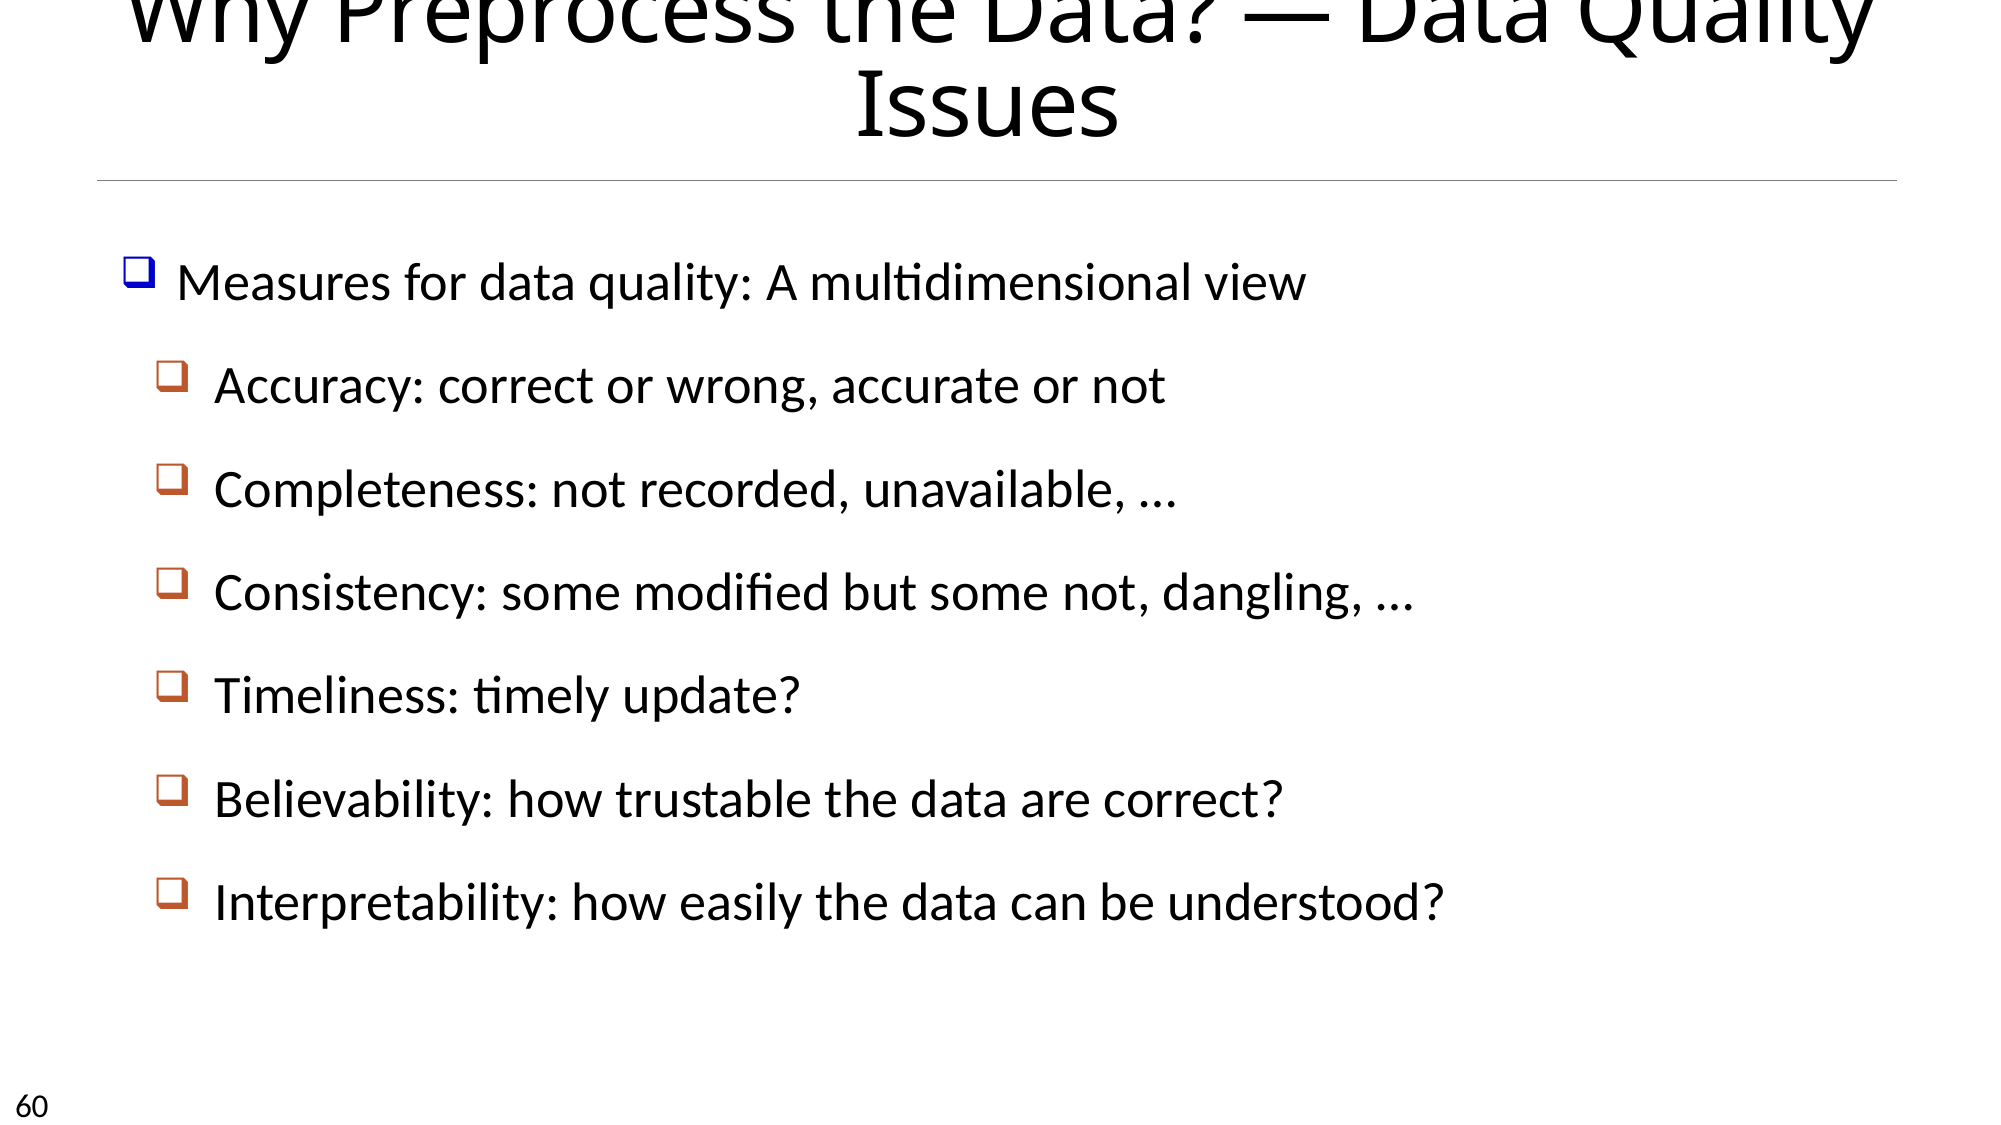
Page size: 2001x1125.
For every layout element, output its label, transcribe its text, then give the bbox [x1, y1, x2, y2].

title Why Preprocess the Data? — Data Quality Issues [0, 50, 2000, 163]
list Measures for data quality: A multidimensional view Accuracy: correct or wrong, accurate or not Completeness: not recorded, unavailable, … Consistency: some modified but some not, dangling, … Timeliness: timely update? Believability: how trustable the data are correct? Interpretability: how easily the data can be understood? [105, 212, 1886, 1069]
